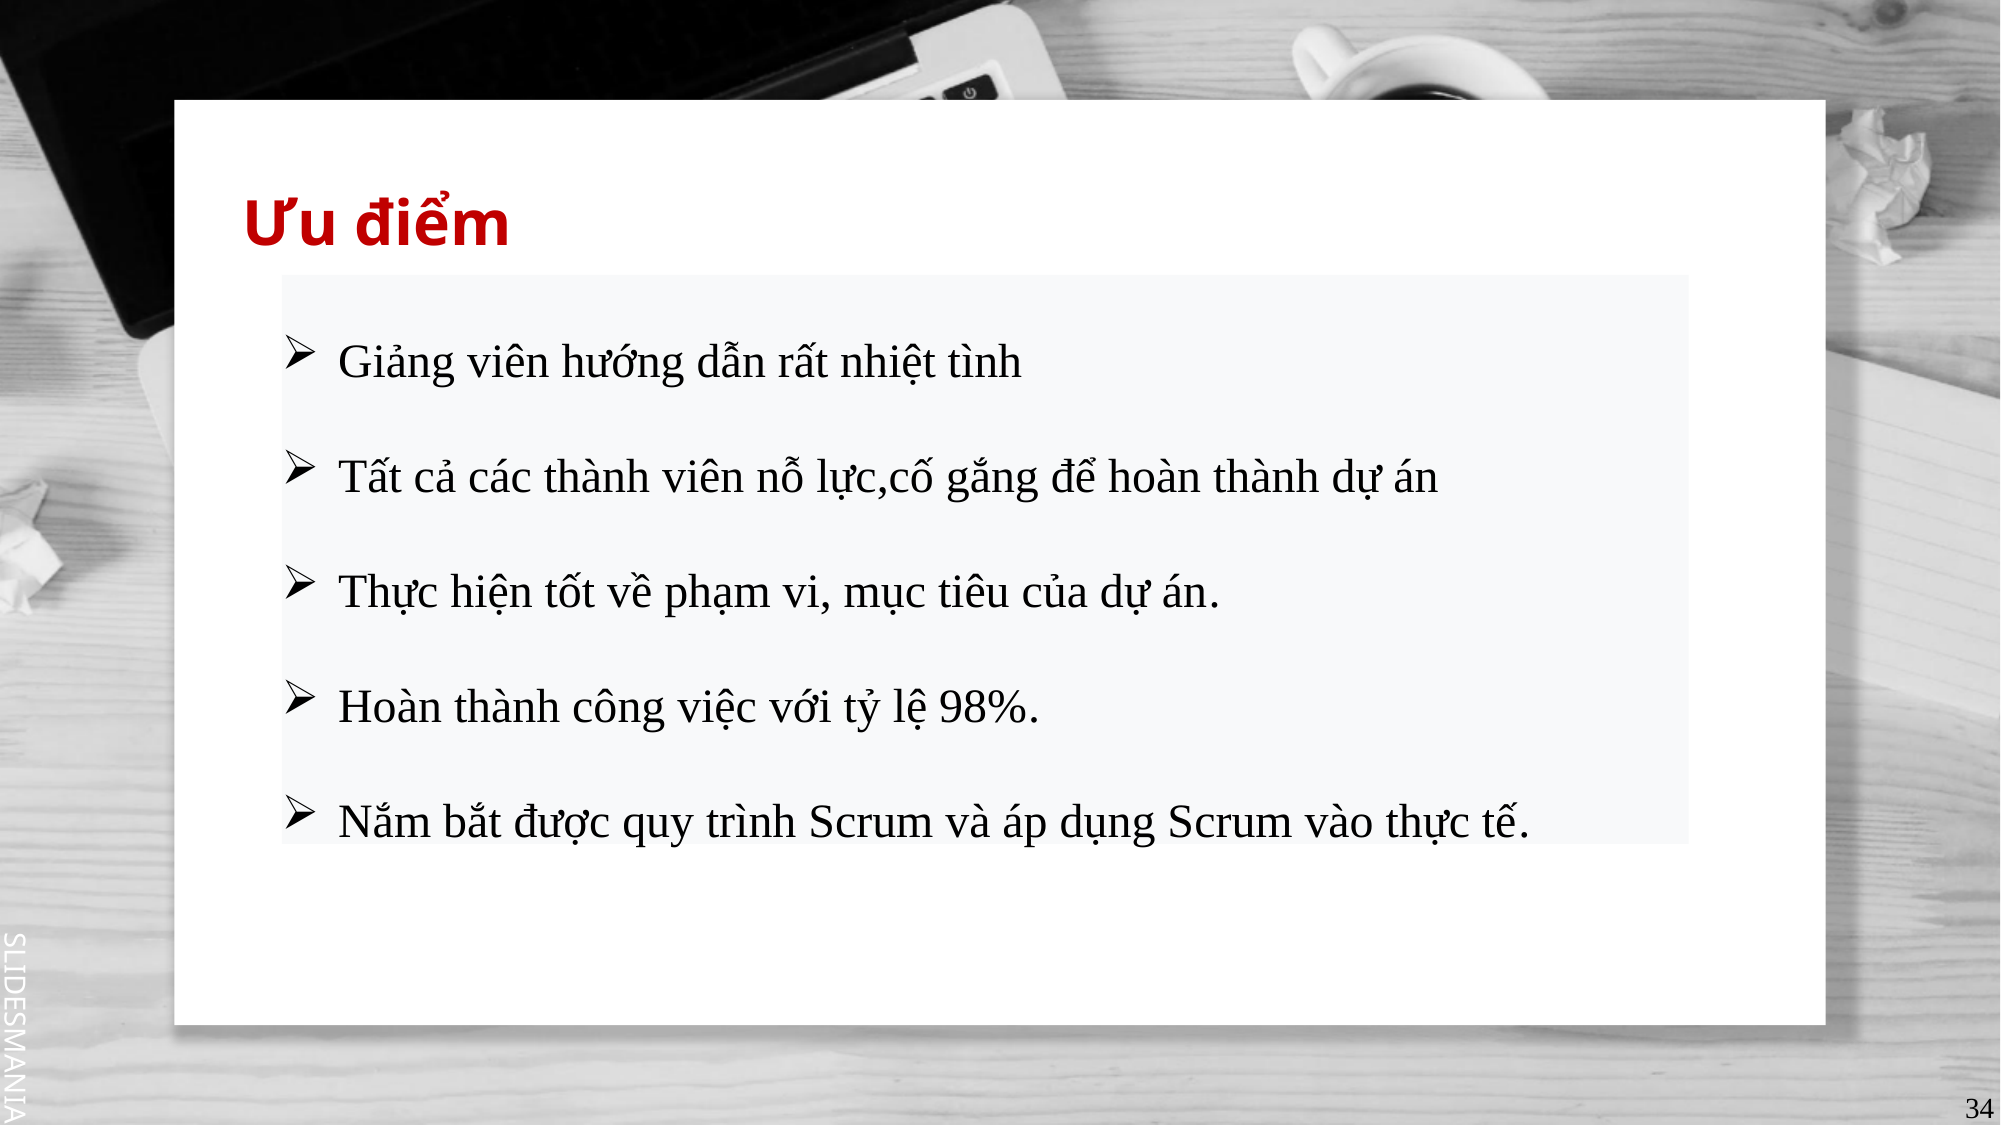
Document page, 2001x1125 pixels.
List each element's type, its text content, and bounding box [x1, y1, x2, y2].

text_box 34 [1950, 1082, 2000, 1125]
text_box Giảng viên hướng dẫn rất nhiệt tình Tất cả các thành viên nỗ lực,cố gắng để hoàn thành dự án Thực hiện tốt về phạm vi, mục tiêu của dự án. Hoàn thành công việc với tỷ lệ 98%. Nắm bắt được quy trình Scrum và áp dụng Scrum vào thực tế. [281, 274, 1689, 844]
picture [0, 0, 2001, 1125]
title Ưu điểm [147, 162, 607, 281]
